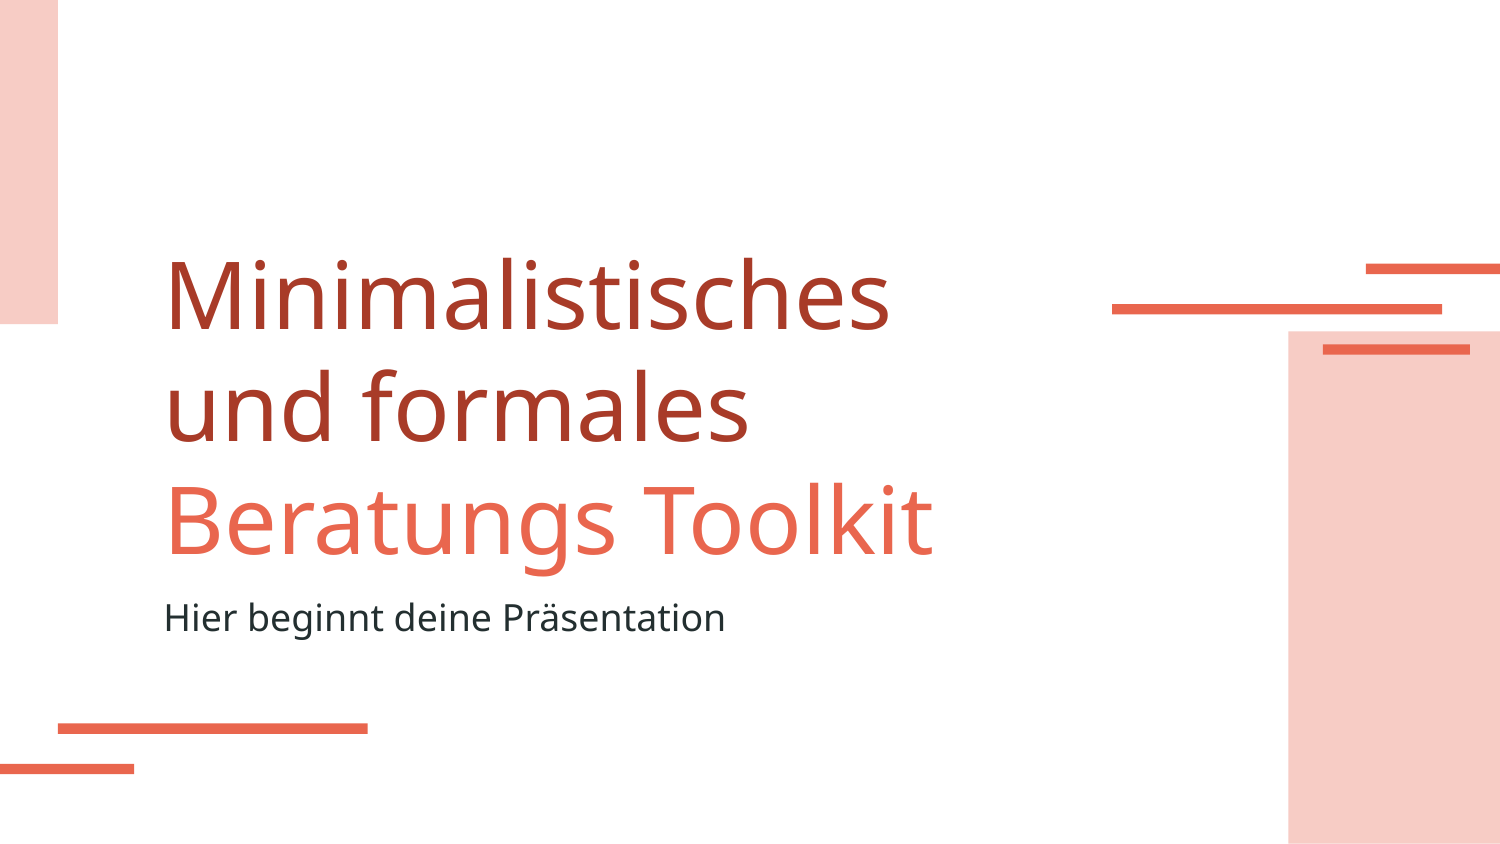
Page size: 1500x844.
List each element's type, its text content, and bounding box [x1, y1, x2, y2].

title Minimalistisches und formales Beratungs Toolkit [148, 178, 1062, 574]
subtitle Hier beginnt deine Präsentation [148, 574, 1062, 660]
